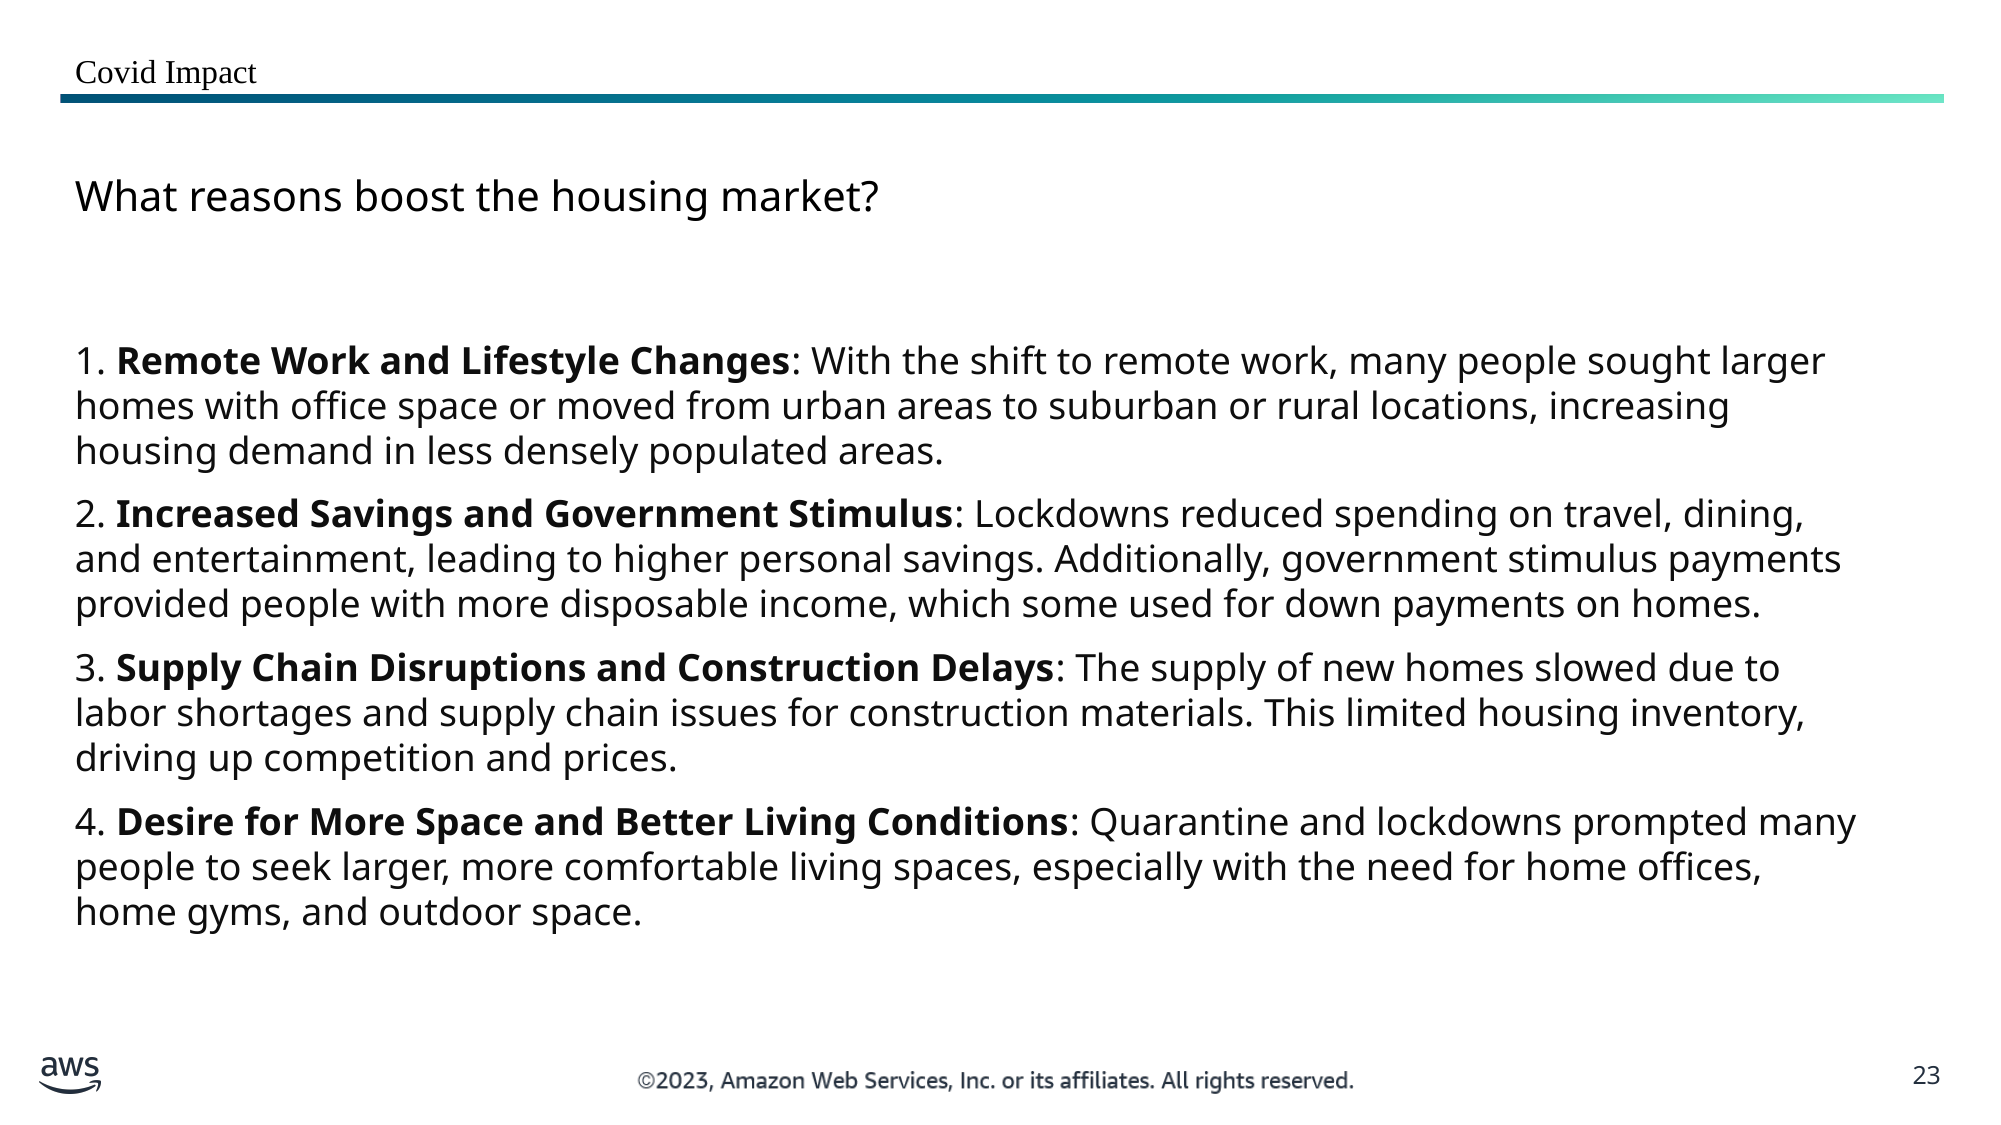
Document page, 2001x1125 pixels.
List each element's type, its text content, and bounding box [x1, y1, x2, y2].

title Covid Impact [60, 68, 1941, 116]
picture [621, 1057, 1378, 1109]
text_box What reasons boost the housing market? [60, 162, 1266, 227]
picture [39, 1057, 101, 1094]
text_box 1. Remote Work and Lifestyle Changes: With the shift to remote work, many people sought larger homes with office space or moved from urban areas to suburban or rural locations, increasing housing demand in less densely populated areas. 2. Increased Savings and Government Stimulus: Lockdowns reduced spending on travel, dining, and entertainment, leading to higher personal savings. Additionally, government stimulus payments provided people with more disposable income, which some used for down payments on homes. 3. Supply Chain Disruptions and Construction Delays: The supply of new homes slowed due to labor shortages and supply chain issues for construction materials. This limited housing inventory, driving up competition and prices. 4. Desire for More Space and Better Living Conditions: Quarantine and lockdowns prompted many people to seek larger, more comfortable living spaces, especially with the need for home offices, home gyms, and outdoor space. [60, 329, 1888, 986]
slide_number 23 [1861, 1057, 1941, 1095]
